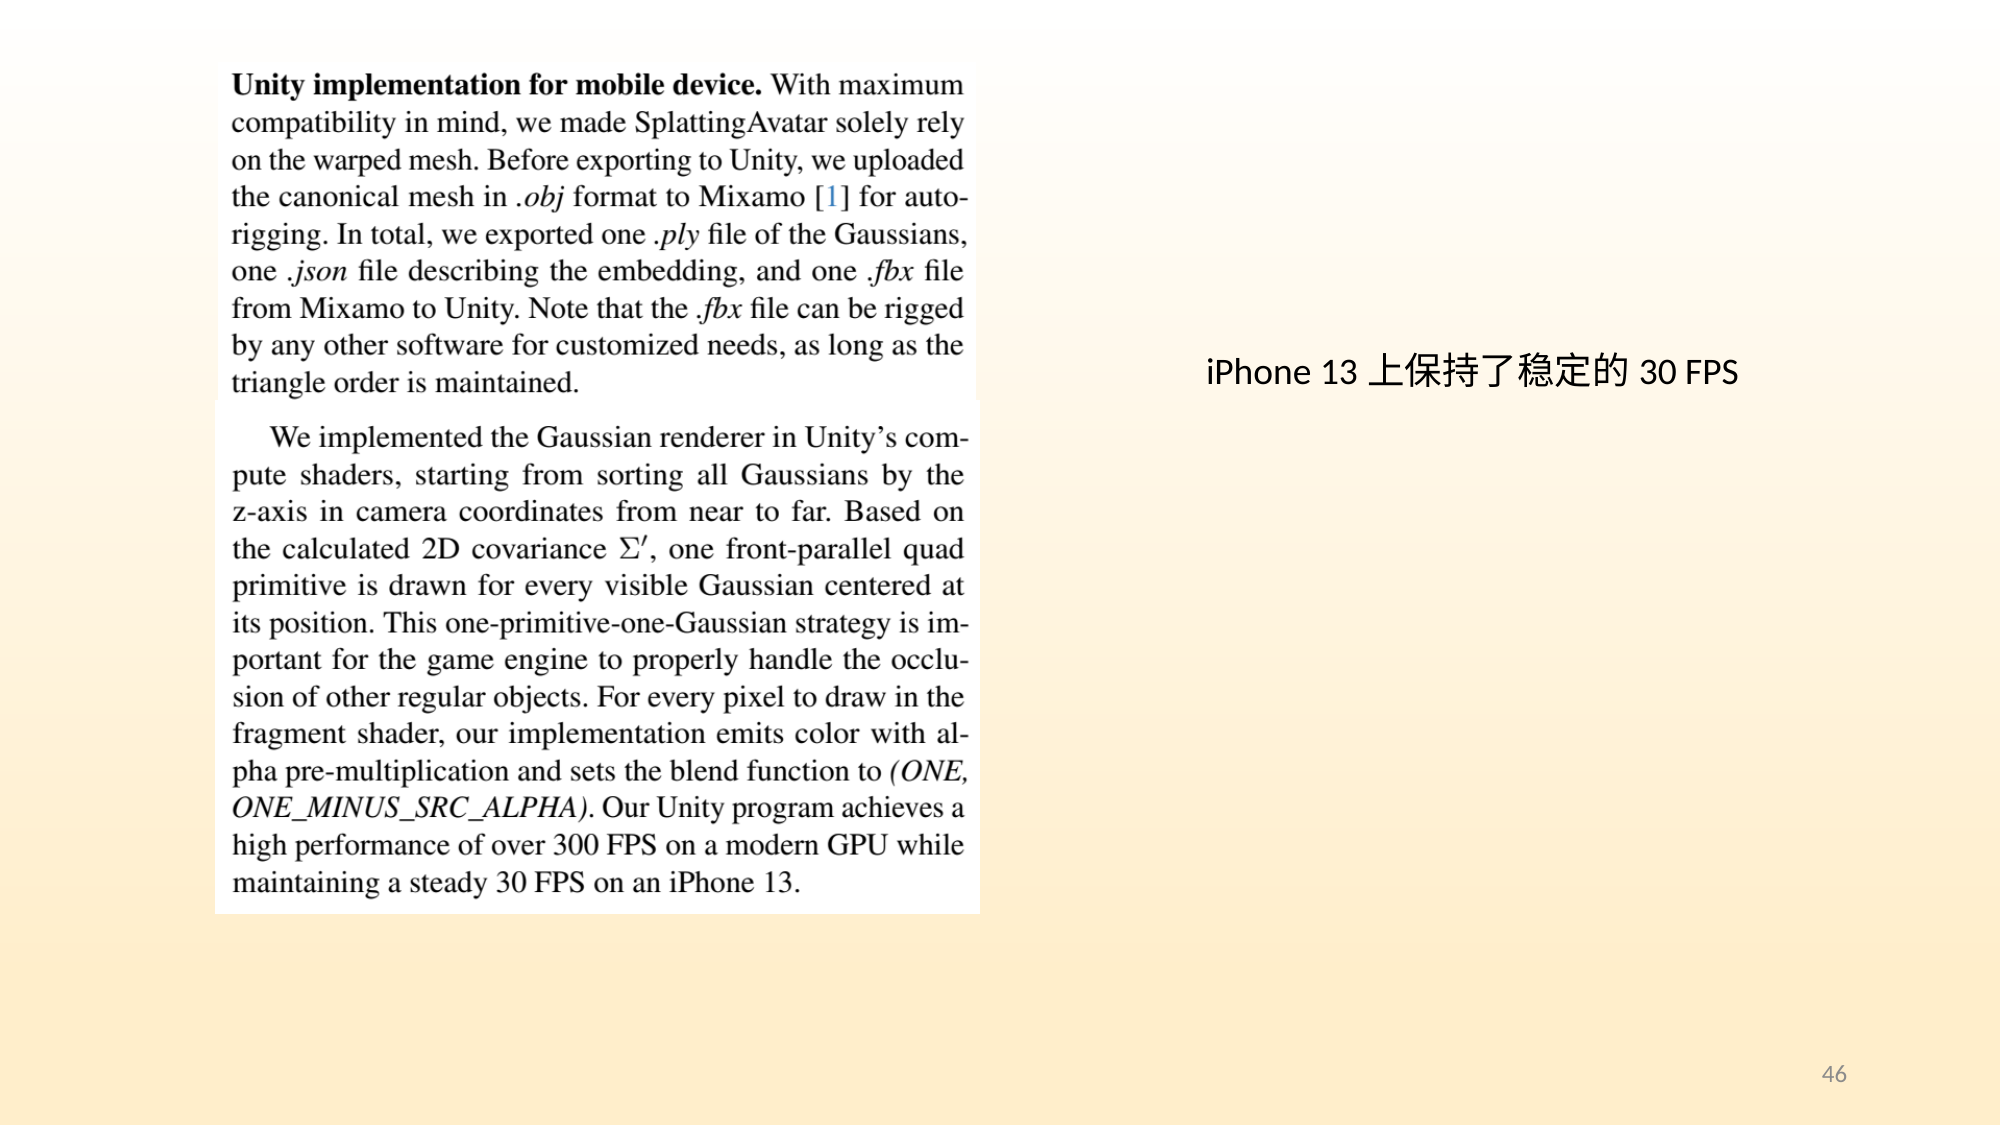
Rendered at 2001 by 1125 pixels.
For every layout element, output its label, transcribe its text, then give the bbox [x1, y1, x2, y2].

slide_number 46 [1412, 1042, 1863, 1103]
picture [214, 62, 980, 914]
text_box iPhone 13上保持了稳定的30 FPS [1191, 339, 1949, 400]
